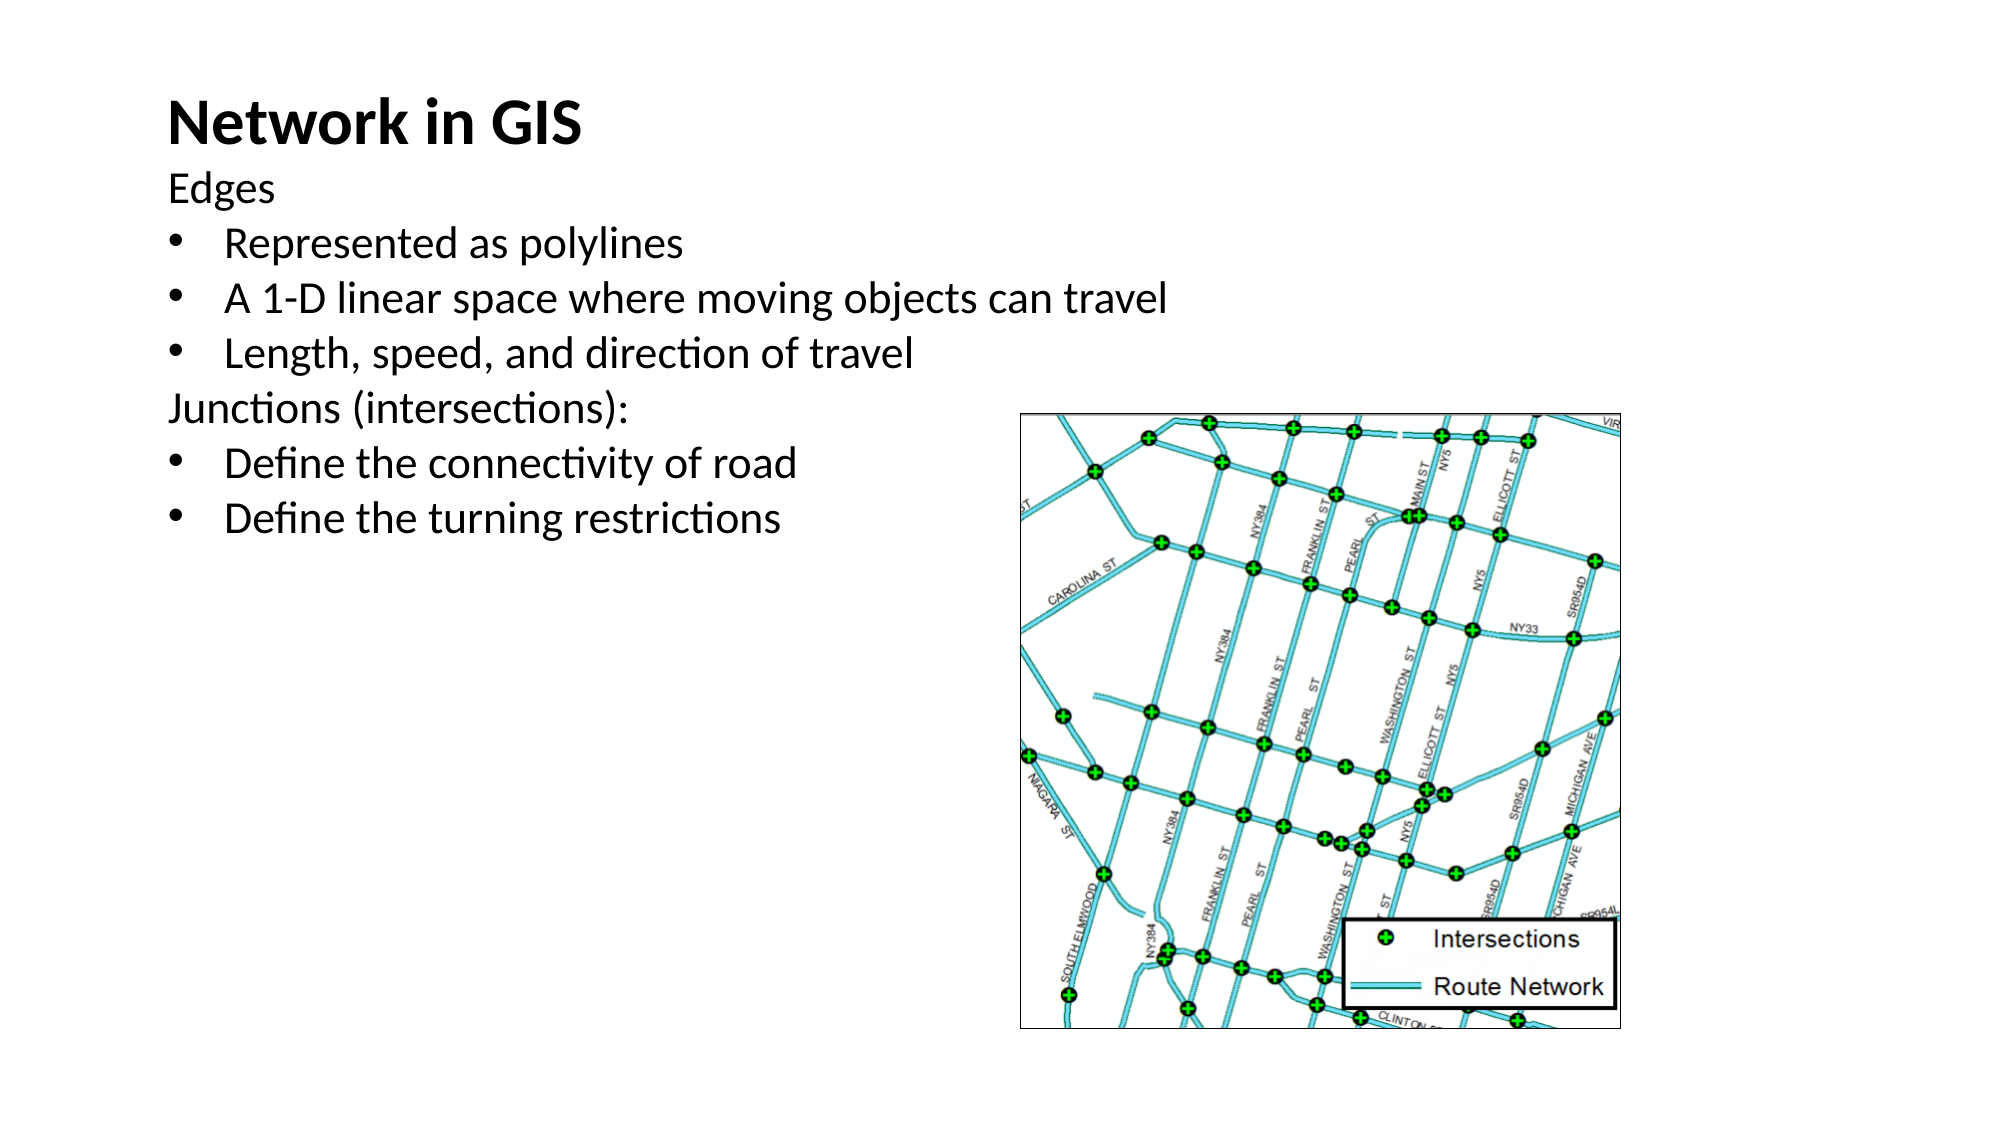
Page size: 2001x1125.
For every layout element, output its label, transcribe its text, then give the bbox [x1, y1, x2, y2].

text_box Network in GIS Edges Represented as polylines A 1-D linear space where moving objects can travel Length, speed, and direction of travel Junctions (intersections): Define the connectivity of road Define the turning restrictions [153, 70, 1438, 770]
picture [1020, 413, 1621, 1029]
